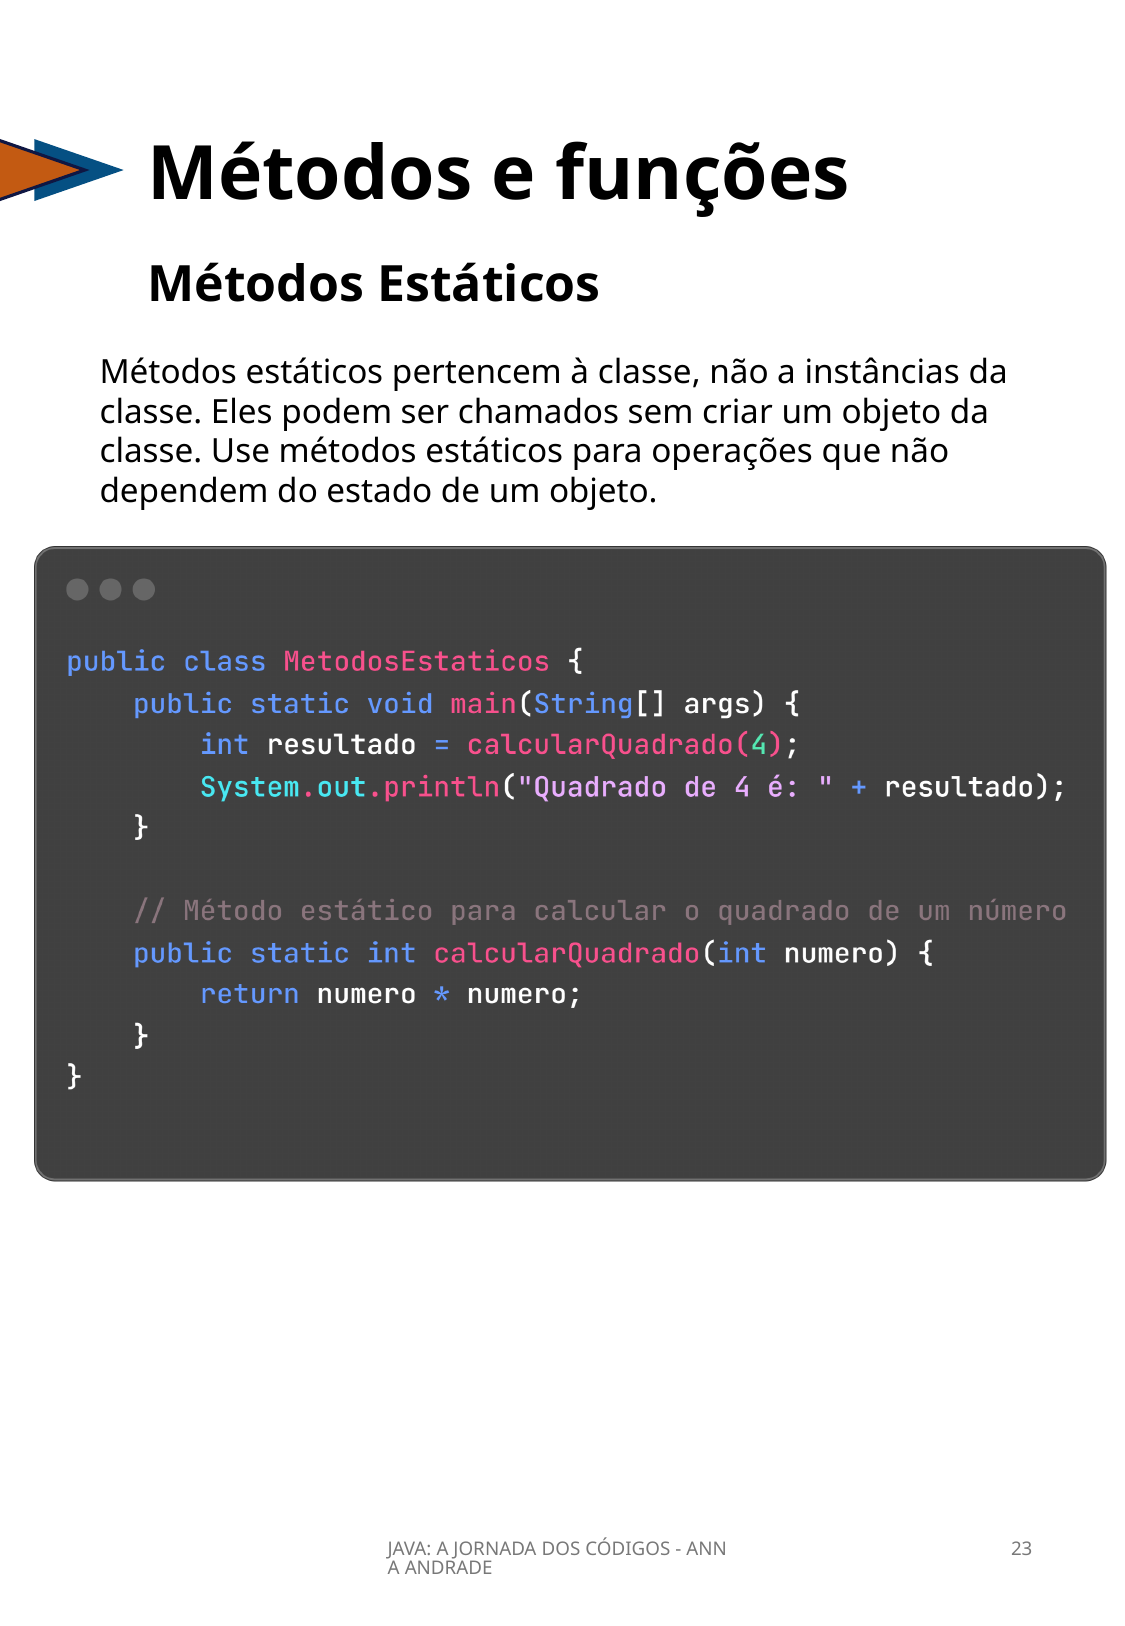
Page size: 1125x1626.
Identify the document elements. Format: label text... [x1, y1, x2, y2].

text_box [0, 138, 125, 202]
slide_number 23 [794, 1506, 1048, 1593]
text_box Métodos Estáticos [132, 244, 1125, 319]
text_box Métodos e funções [132, 116, 1125, 222]
picture [7, 518, 1125, 1208]
footer JAVA: A JORNADA DOS CÓDIGOS - ANNA ANDRADE [372, 1506, 753, 1593]
text_box Métodos estáticos pertencem à classe, não a instâncias da classe. Eles podem ser chamados sem criar um objeto da classe. Use métodos estáticos para operações que não dependem do estado de um objeto. [84, 342, 1077, 517]
